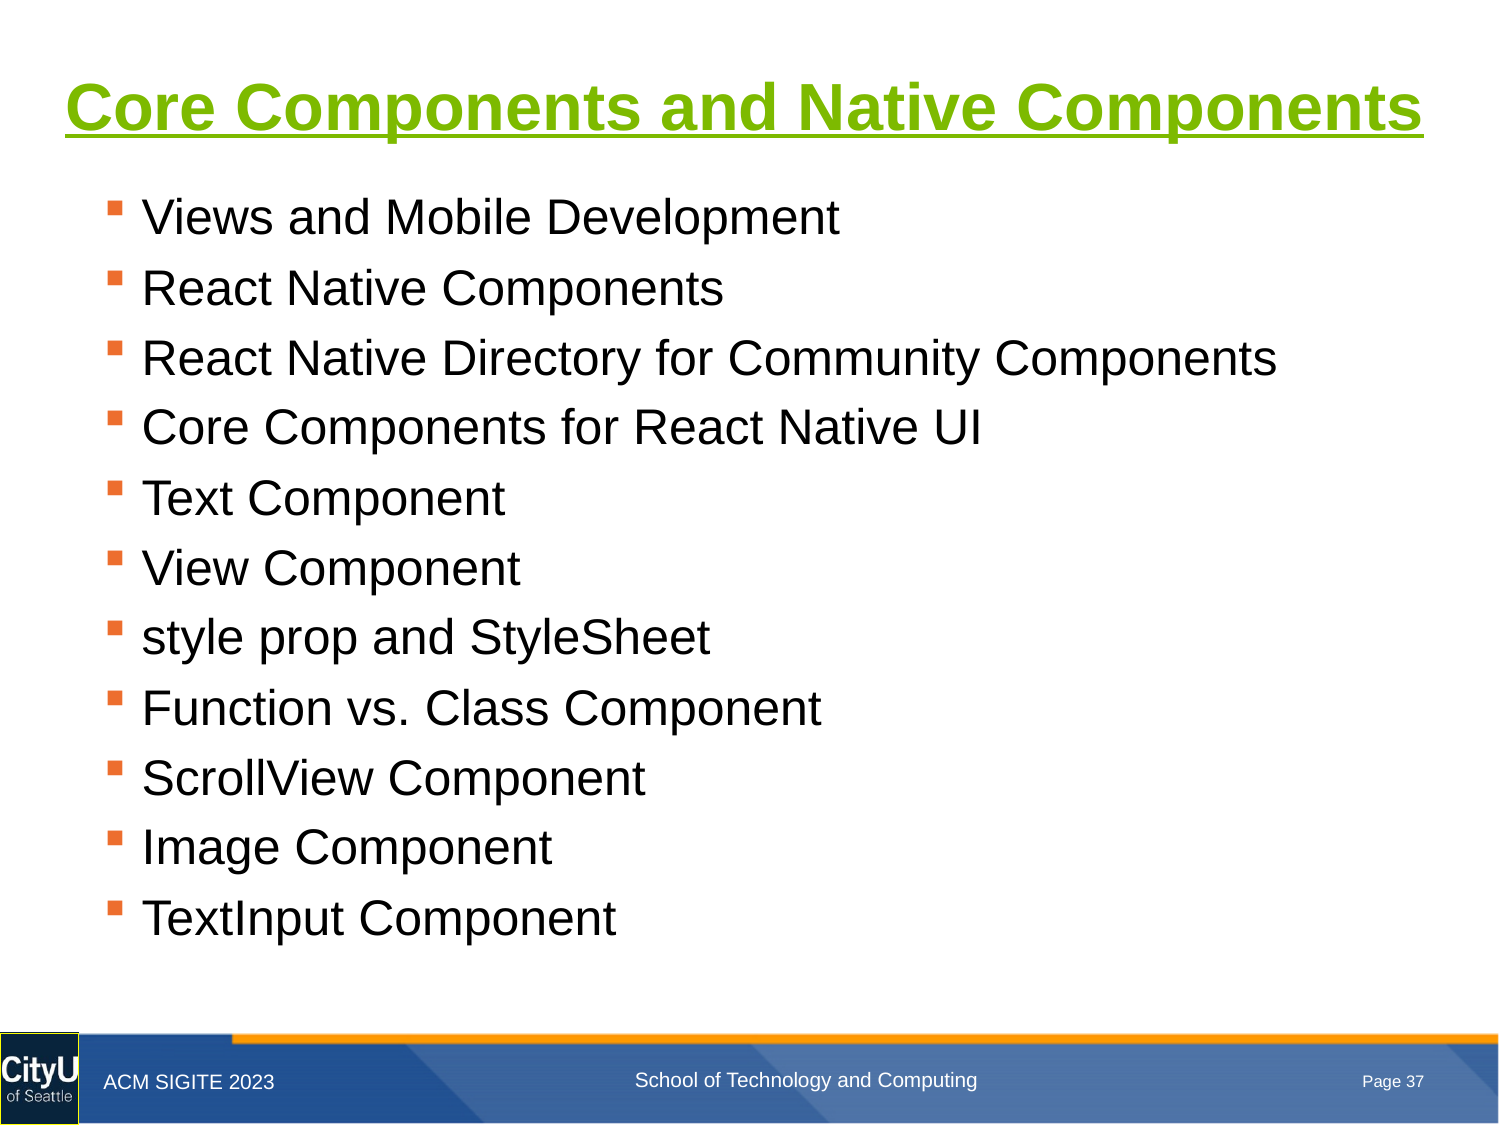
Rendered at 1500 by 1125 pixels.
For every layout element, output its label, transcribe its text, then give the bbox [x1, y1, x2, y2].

title Core Components and Native Components [49, 55, 1451, 191]
picture [1, 1034, 78, 1124]
list Views and Mobile Development React Native Components React Native Directory for Community Components Core Components for React Native UI Text Component View Component style prop and StyleSheet Function vs. Class Component ScrollView Component Image Component TextInput Component [88, 177, 1451, 991]
picture [0, 1032, 1500, 1125]
